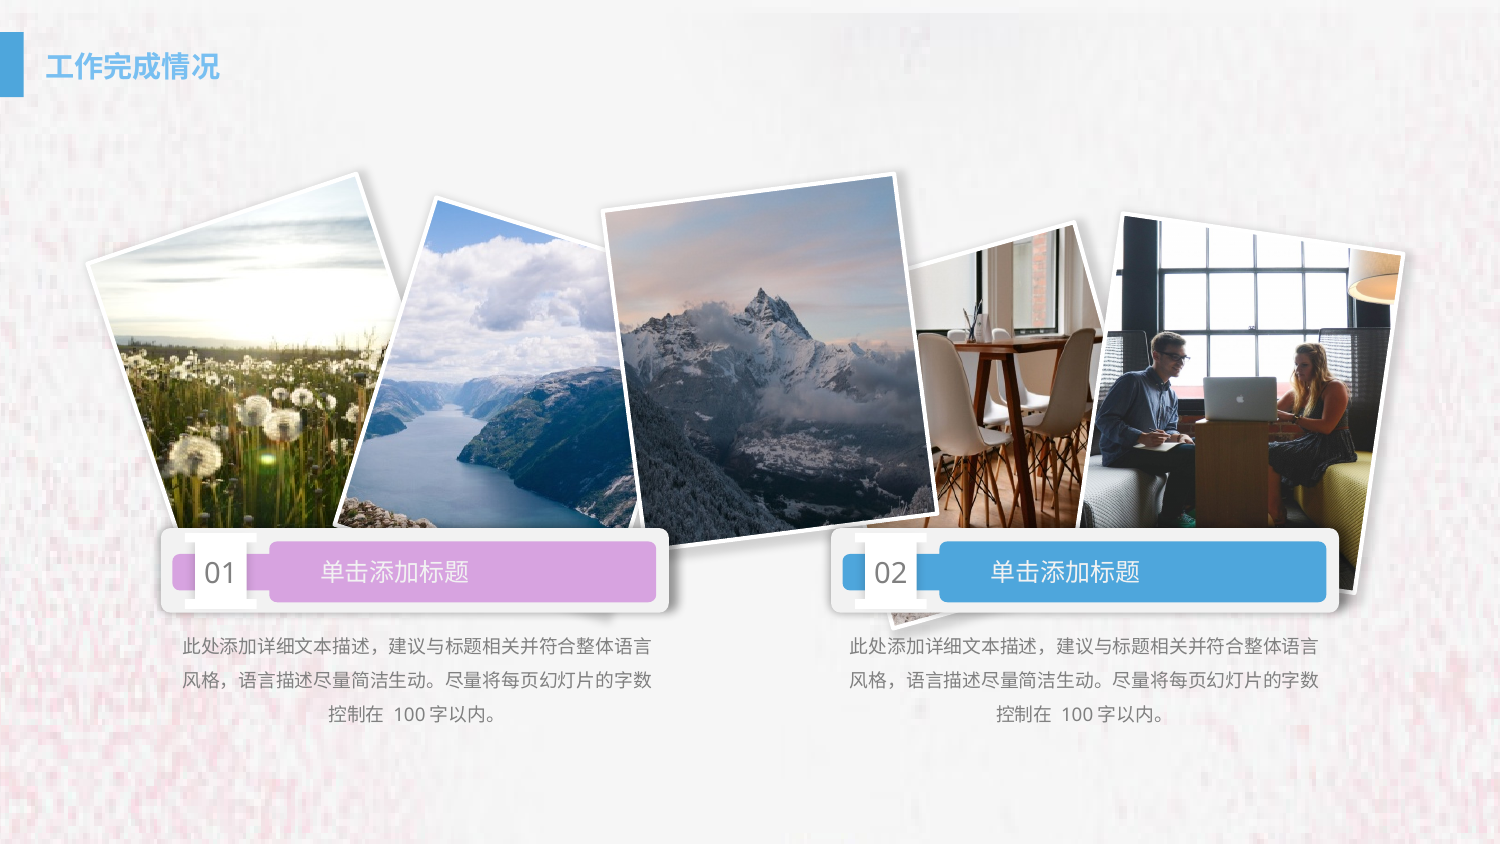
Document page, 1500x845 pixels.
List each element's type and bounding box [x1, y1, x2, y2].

text_box [602, 173, 938, 546]
text_box [336, 197, 636, 520]
text_box [1078, 213, 1404, 589]
text_box [160, 527, 670, 734]
picture [0, 0, 1500, 844]
text_box [830, 527, 1340, 734]
text_box [87, 173, 399, 521]
text_box [919, 222, 1102, 520]
